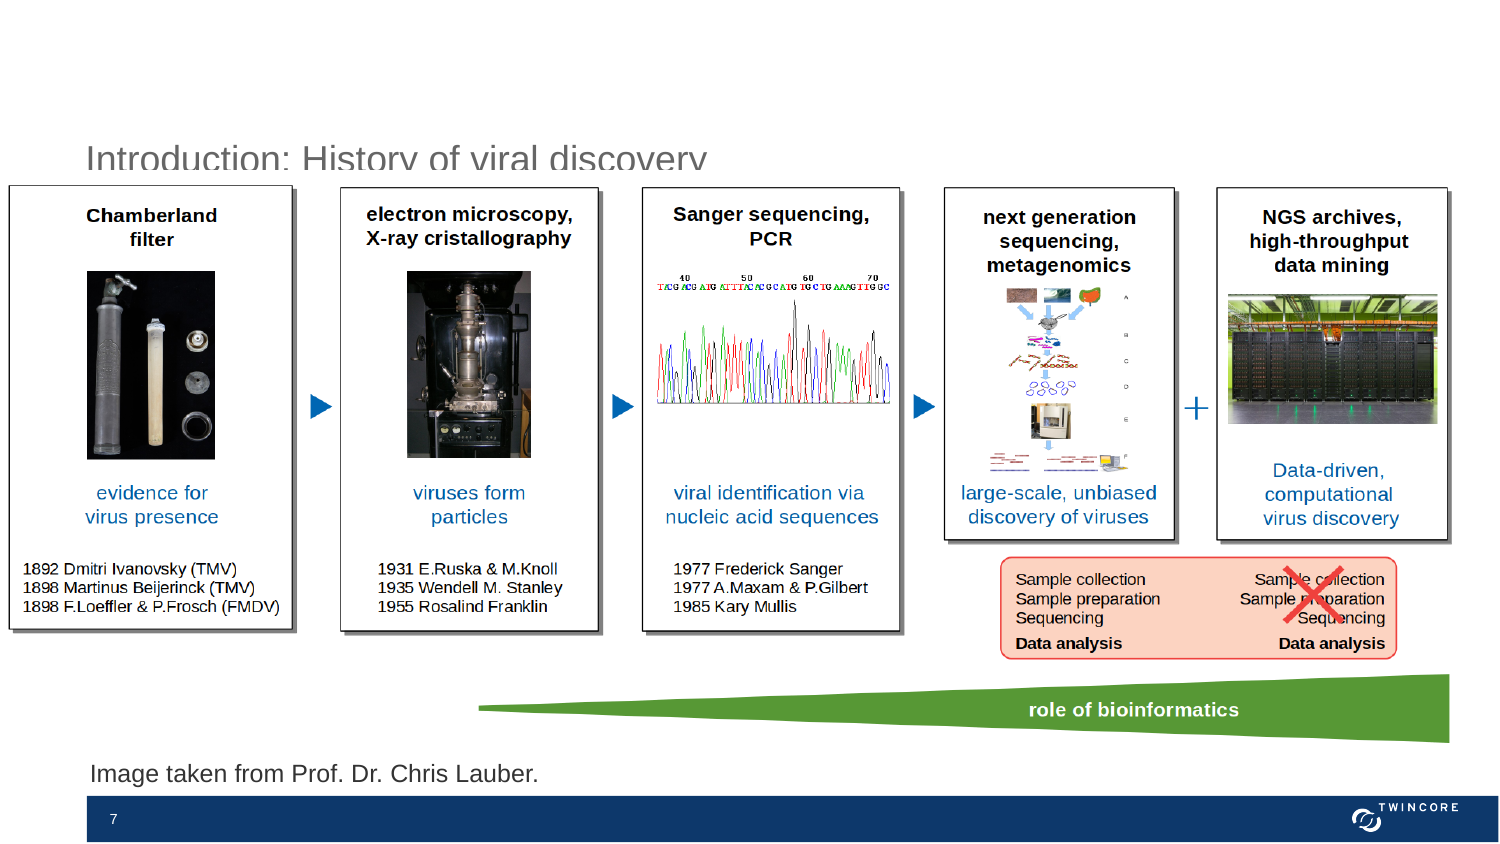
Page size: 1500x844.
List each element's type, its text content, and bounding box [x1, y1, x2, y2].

picture [0, 170, 1463, 750]
picture [1352, 803, 1458, 832]
text_box Image taken from Prof. Dr. Chris Lauber. [75, 758, 600, 844]
